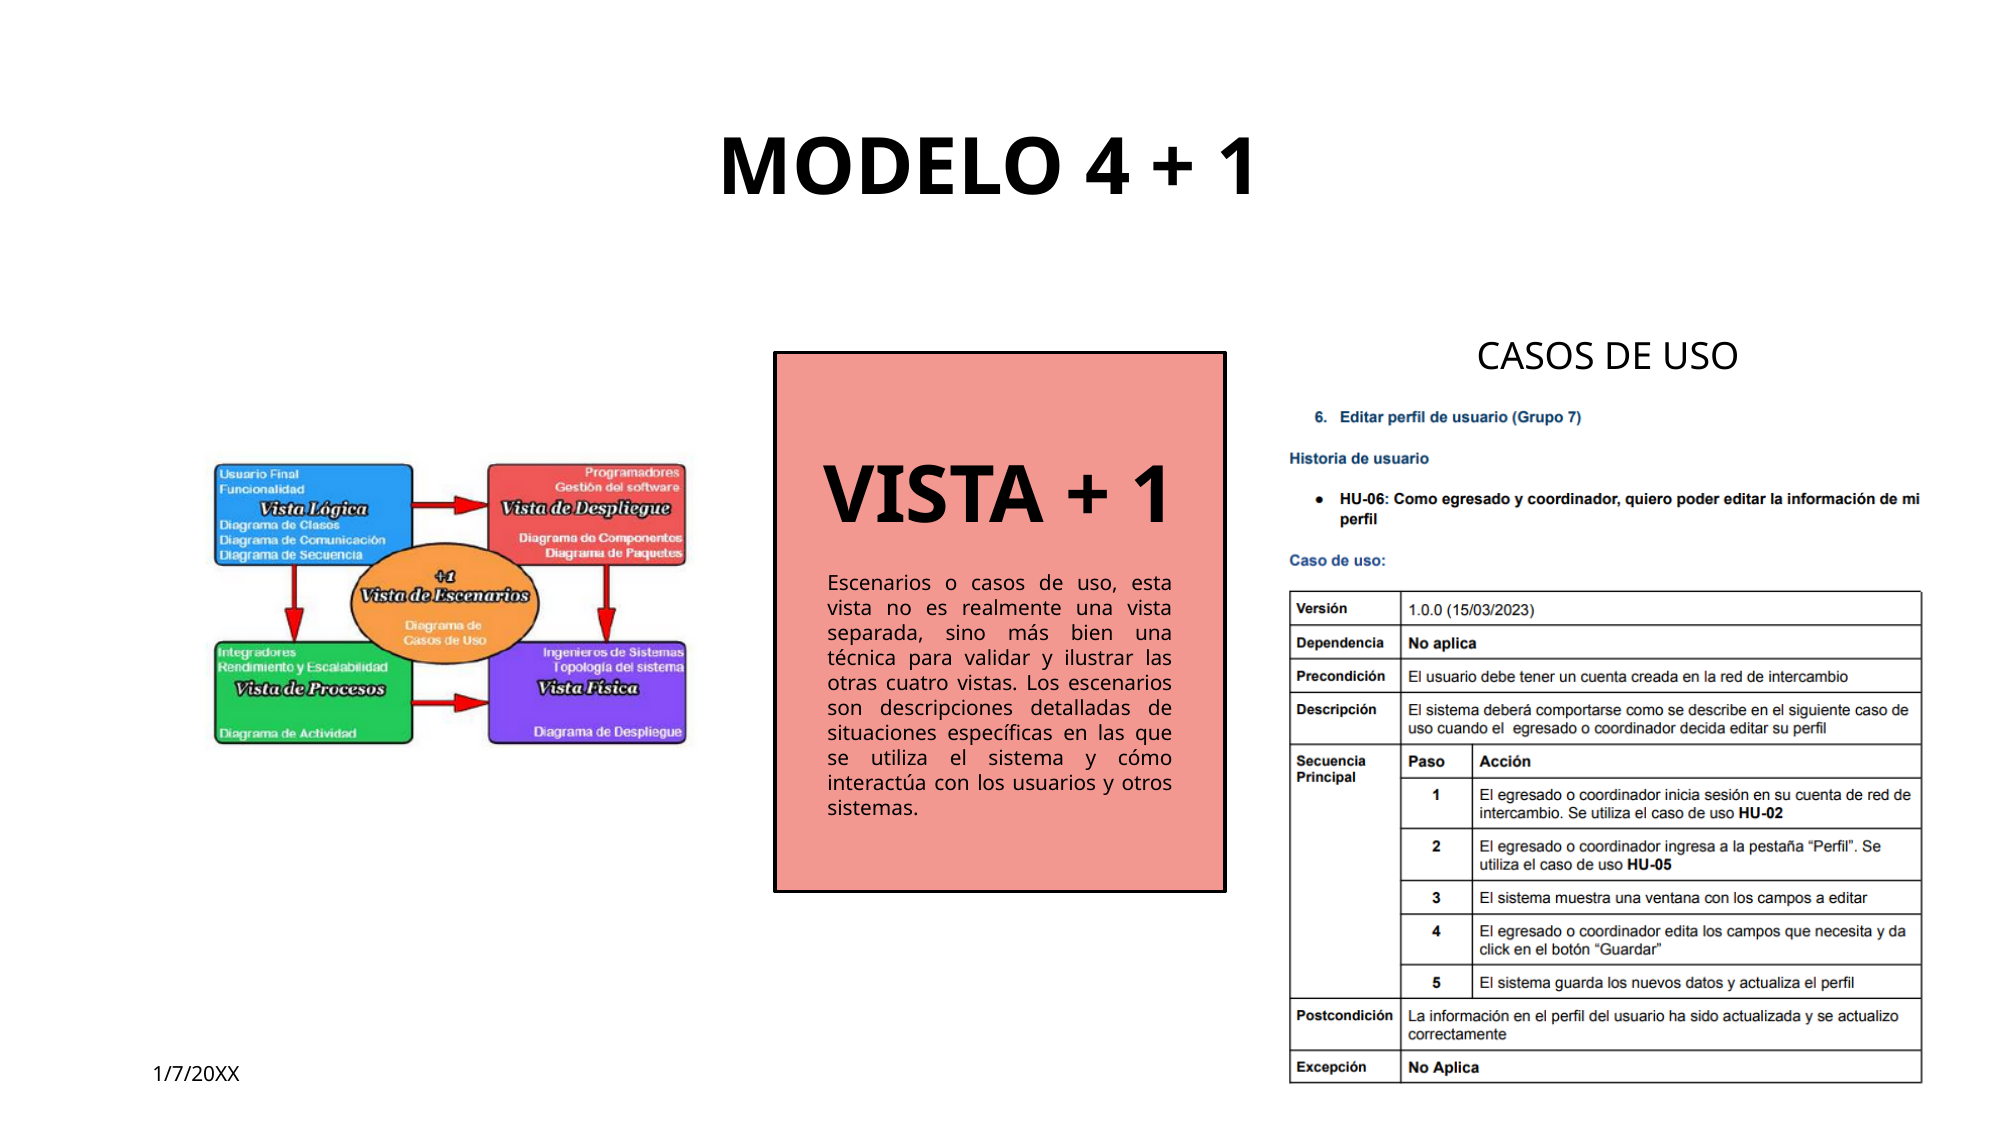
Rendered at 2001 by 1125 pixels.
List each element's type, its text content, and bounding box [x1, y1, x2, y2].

picture [1259, 393, 1957, 1103]
list Escenarios o casos de uso, esta vista no es realmente una vista separada, sino más bien una técnica para validar y ilustrar las otras cuatro vistas. Los escenarios son descripciones detalladas de situaciones específicas en las que se utiliza el sistema y cómo interactúa con los usuarios y otros sistemas. [812, 562, 1188, 683]
title MODELO 4 + 1 [137, 59, 1863, 278]
list VISTA + 1 [773, 351, 1227, 893]
list CASOS DE USO [1314, 324, 1902, 393]
picture [203, 443, 699, 753]
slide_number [137, 1042, 588, 1103]
